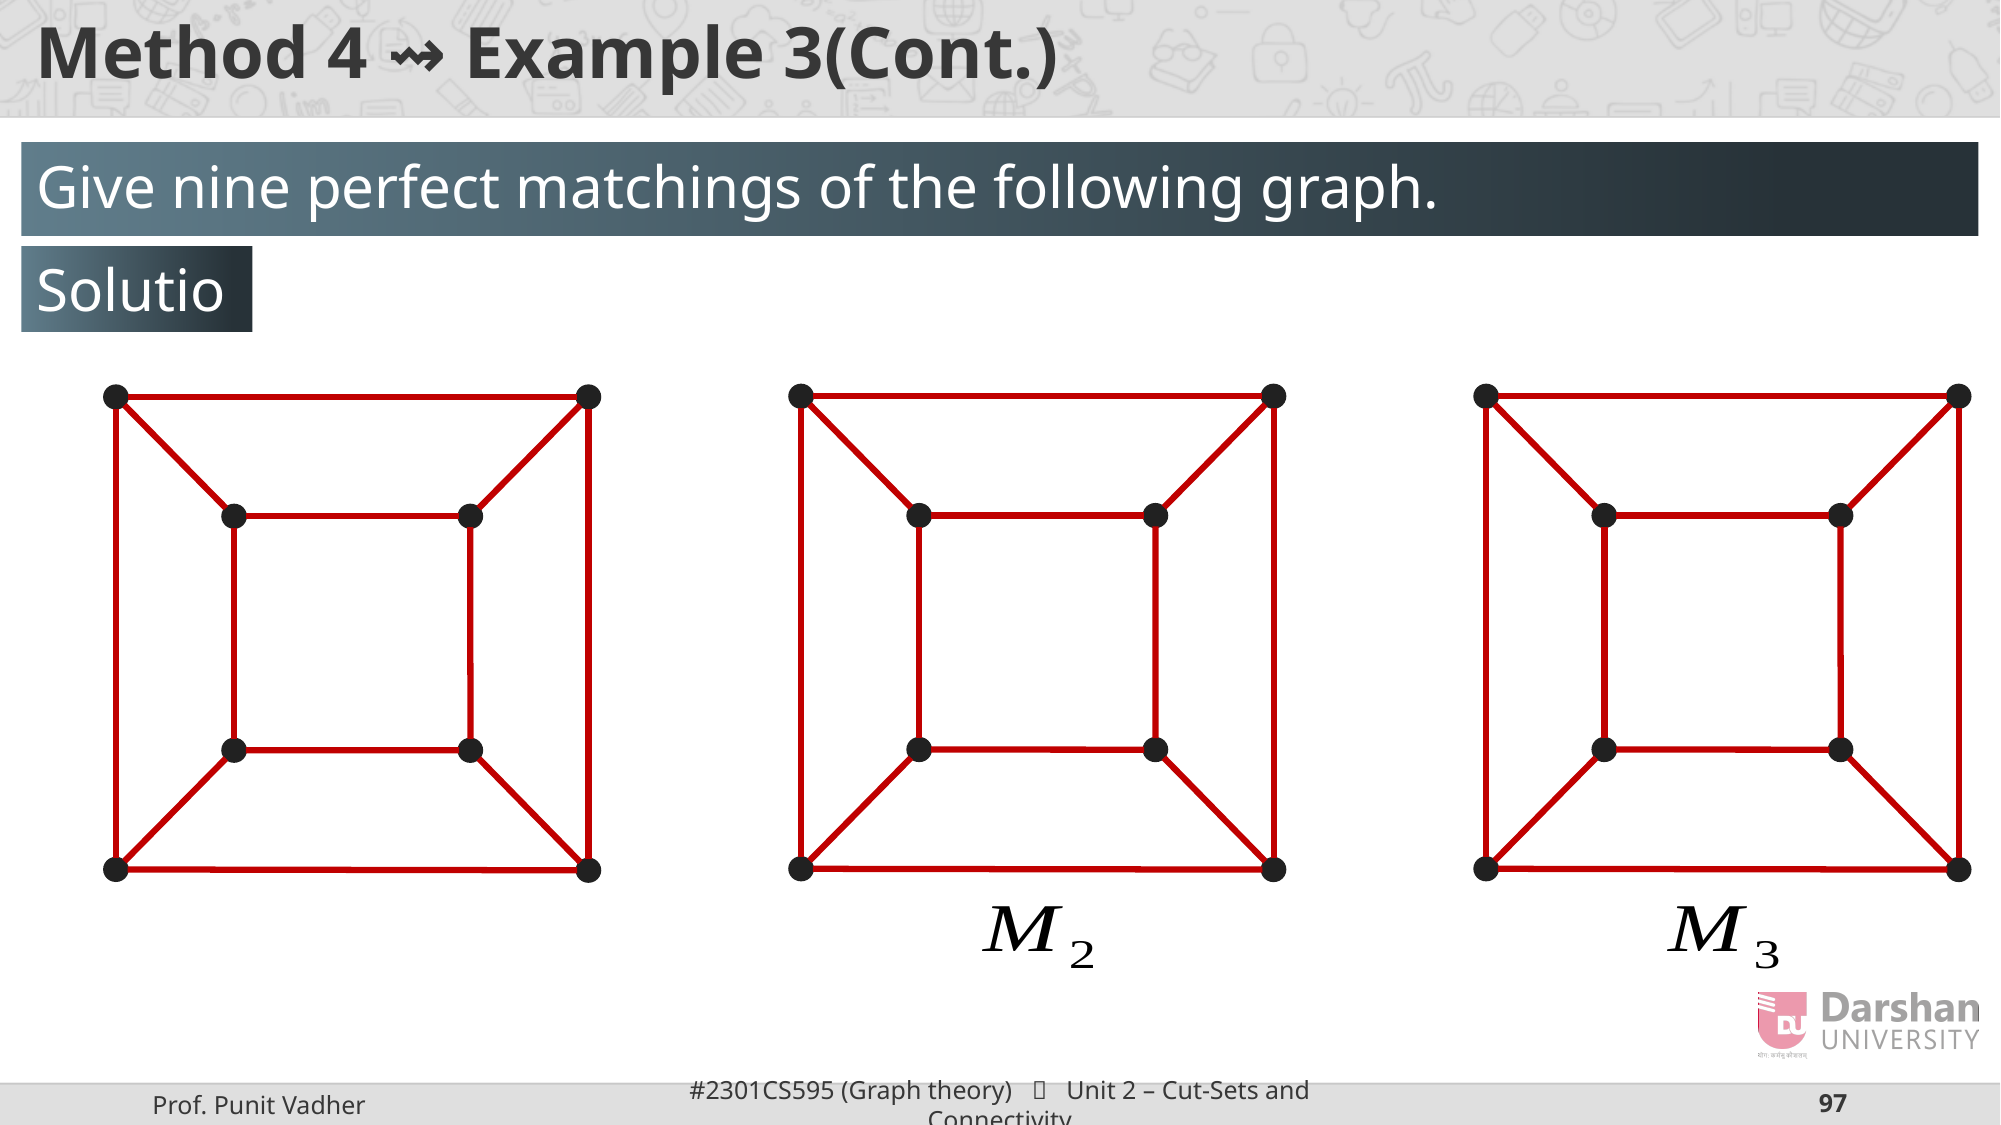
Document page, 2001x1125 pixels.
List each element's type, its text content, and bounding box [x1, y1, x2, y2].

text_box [788, 383, 1287, 883]
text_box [1473, 383, 1972, 883]
text_box Give at least 2 dominating set for each of the following graphs [1758, 992, 1979, 1059]
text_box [0, 0, 2000, 117]
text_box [103, 384, 602, 883]
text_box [21, 246, 253, 332]
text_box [21, 142, 1979, 236]
